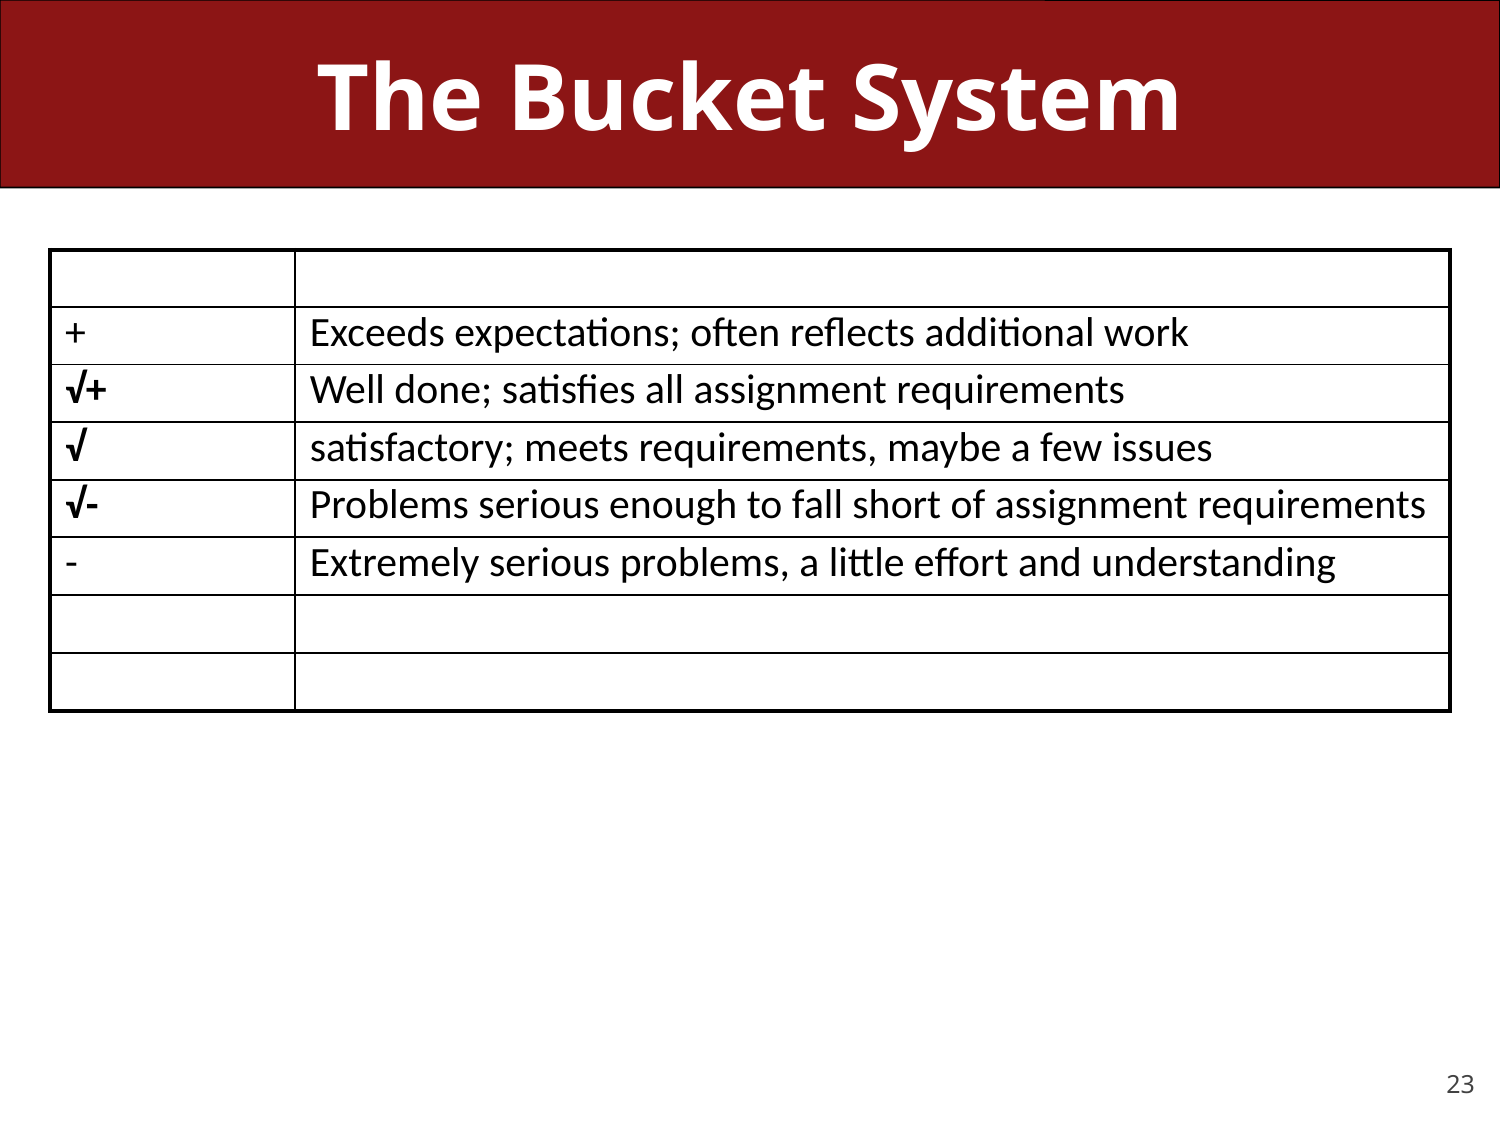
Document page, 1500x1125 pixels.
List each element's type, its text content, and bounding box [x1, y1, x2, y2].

table_cell Exceeds expectations; often reflects additional work [296, 308, 1448, 364]
table_cell [52, 654, 294, 709]
table_cell - [52, 538, 294, 594]
table_cell [296, 654, 1448, 709]
table_cell √ [52, 423, 294, 479]
table_cell satisfactory; meets requirements, maybe a few issues [296, 423, 1448, 479]
table_header [296, 252, 1448, 306]
table_cell √- [52, 481, 294, 536]
title The Bucket System [75, 0, 1425, 188]
table_cell Well done; satisfies all assignment requirements [296, 365, 1448, 421]
table_cell √+ [52, 365, 294, 421]
table_cell + [52, 308, 294, 364]
table_header [52, 252, 294, 306]
table_cell Extremely serious problems, a little effort and understanding [296, 538, 1448, 594]
table_cell Problems serious enough to fall short of assignment requirements [296, 481, 1448, 536]
table_cell [52, 596, 294, 652]
table_cell [296, 596, 1448, 652]
